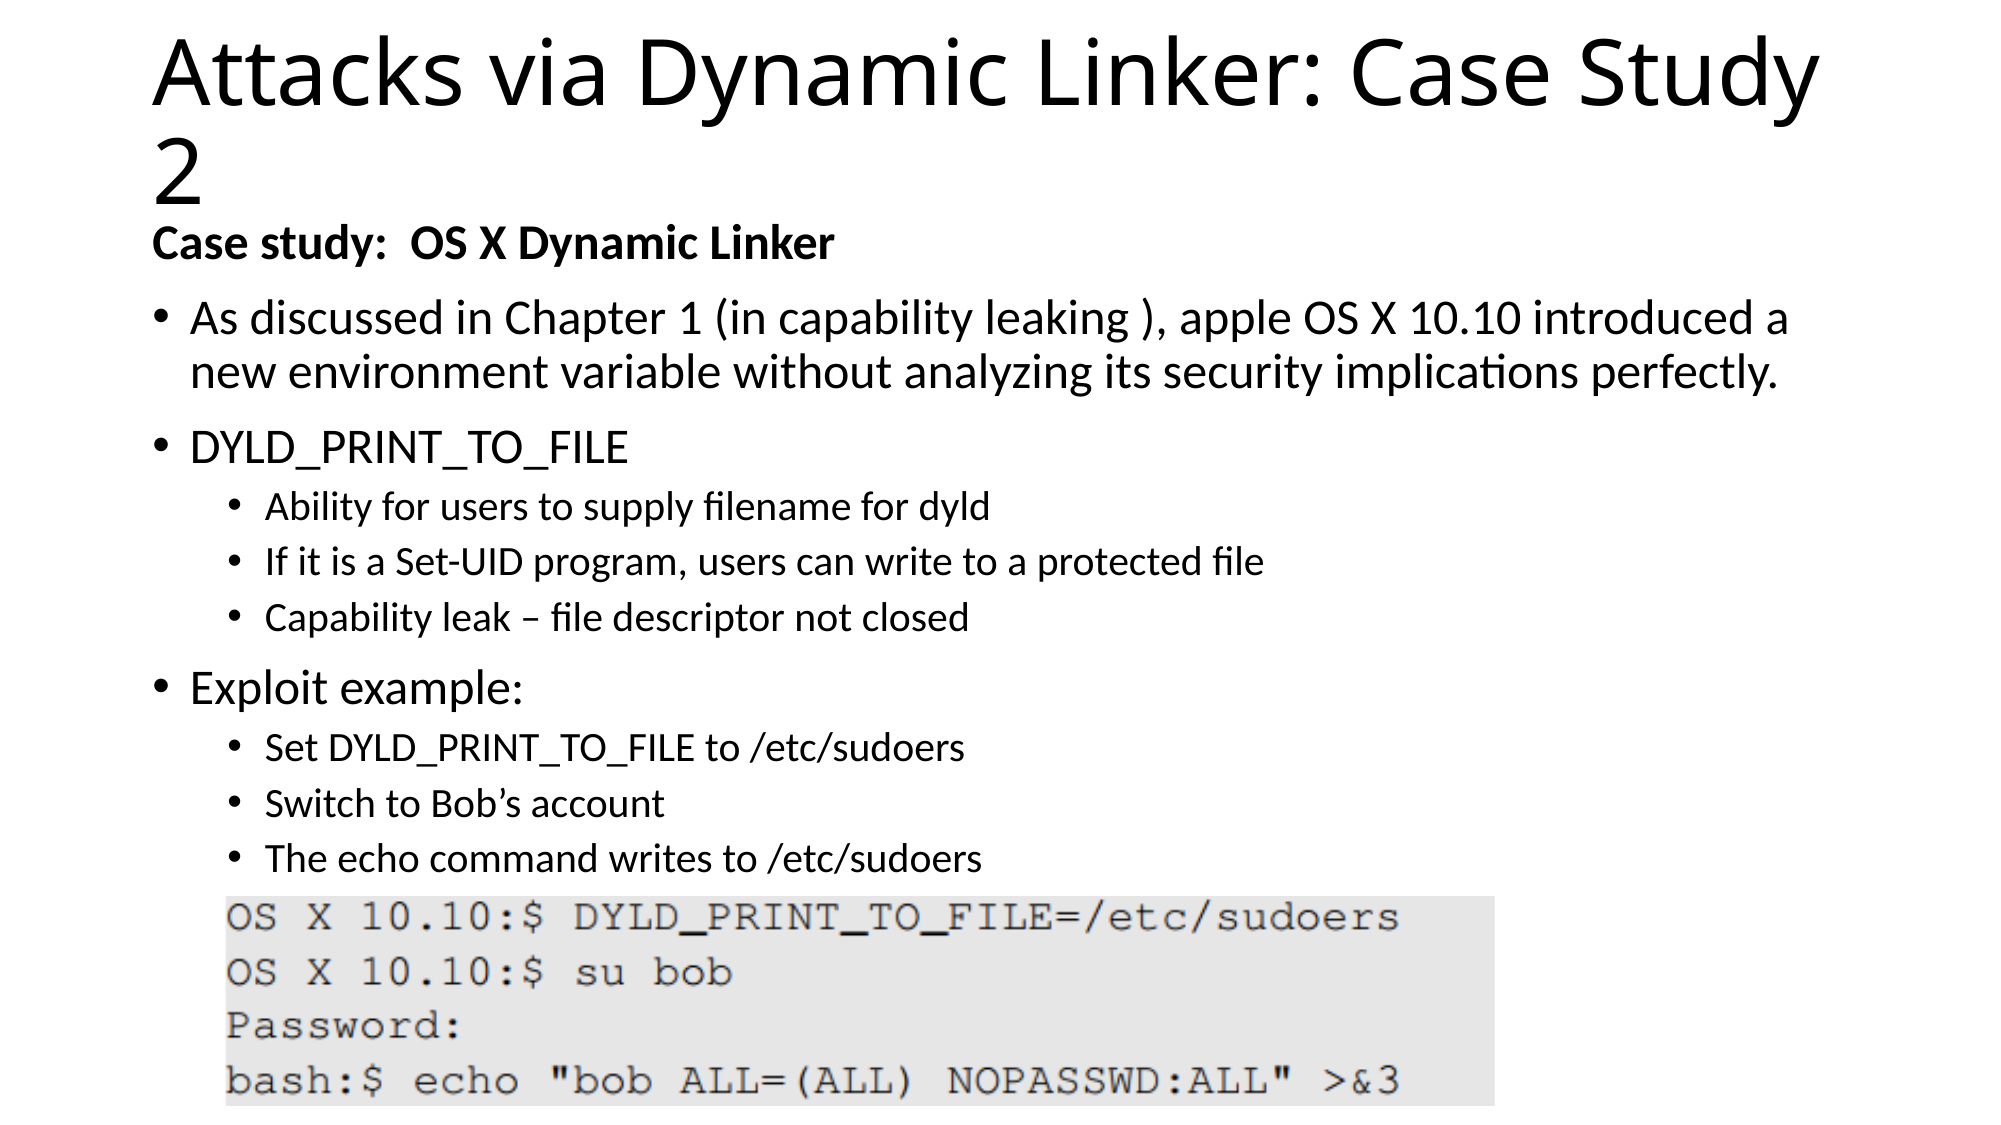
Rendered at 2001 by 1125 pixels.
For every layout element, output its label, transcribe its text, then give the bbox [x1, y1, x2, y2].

list Case study: OS X Dynamic Linker As discussed in Chapter 1 (in capability leaking ), apple OS X 10.10 introduced a new environment variable without analyzing its security implications perfectly. DYLD_PRINT_TO_FILE Ability for users to supply filename for dyld If it is a Set-UID program, users can write to a protected file Capability leak – file descriptor not closed Exploit example: Set DYLD_PRINT_TO_FILE to /etc/sudoers Switch to Bob’s account The echo command writes to /etc/sudoers [137, 208, 1863, 1097]
picture [224, 896, 1495, 1106]
title Attacks via Dynamic Linker: Case Study 2 [137, 41, 1863, 208]
